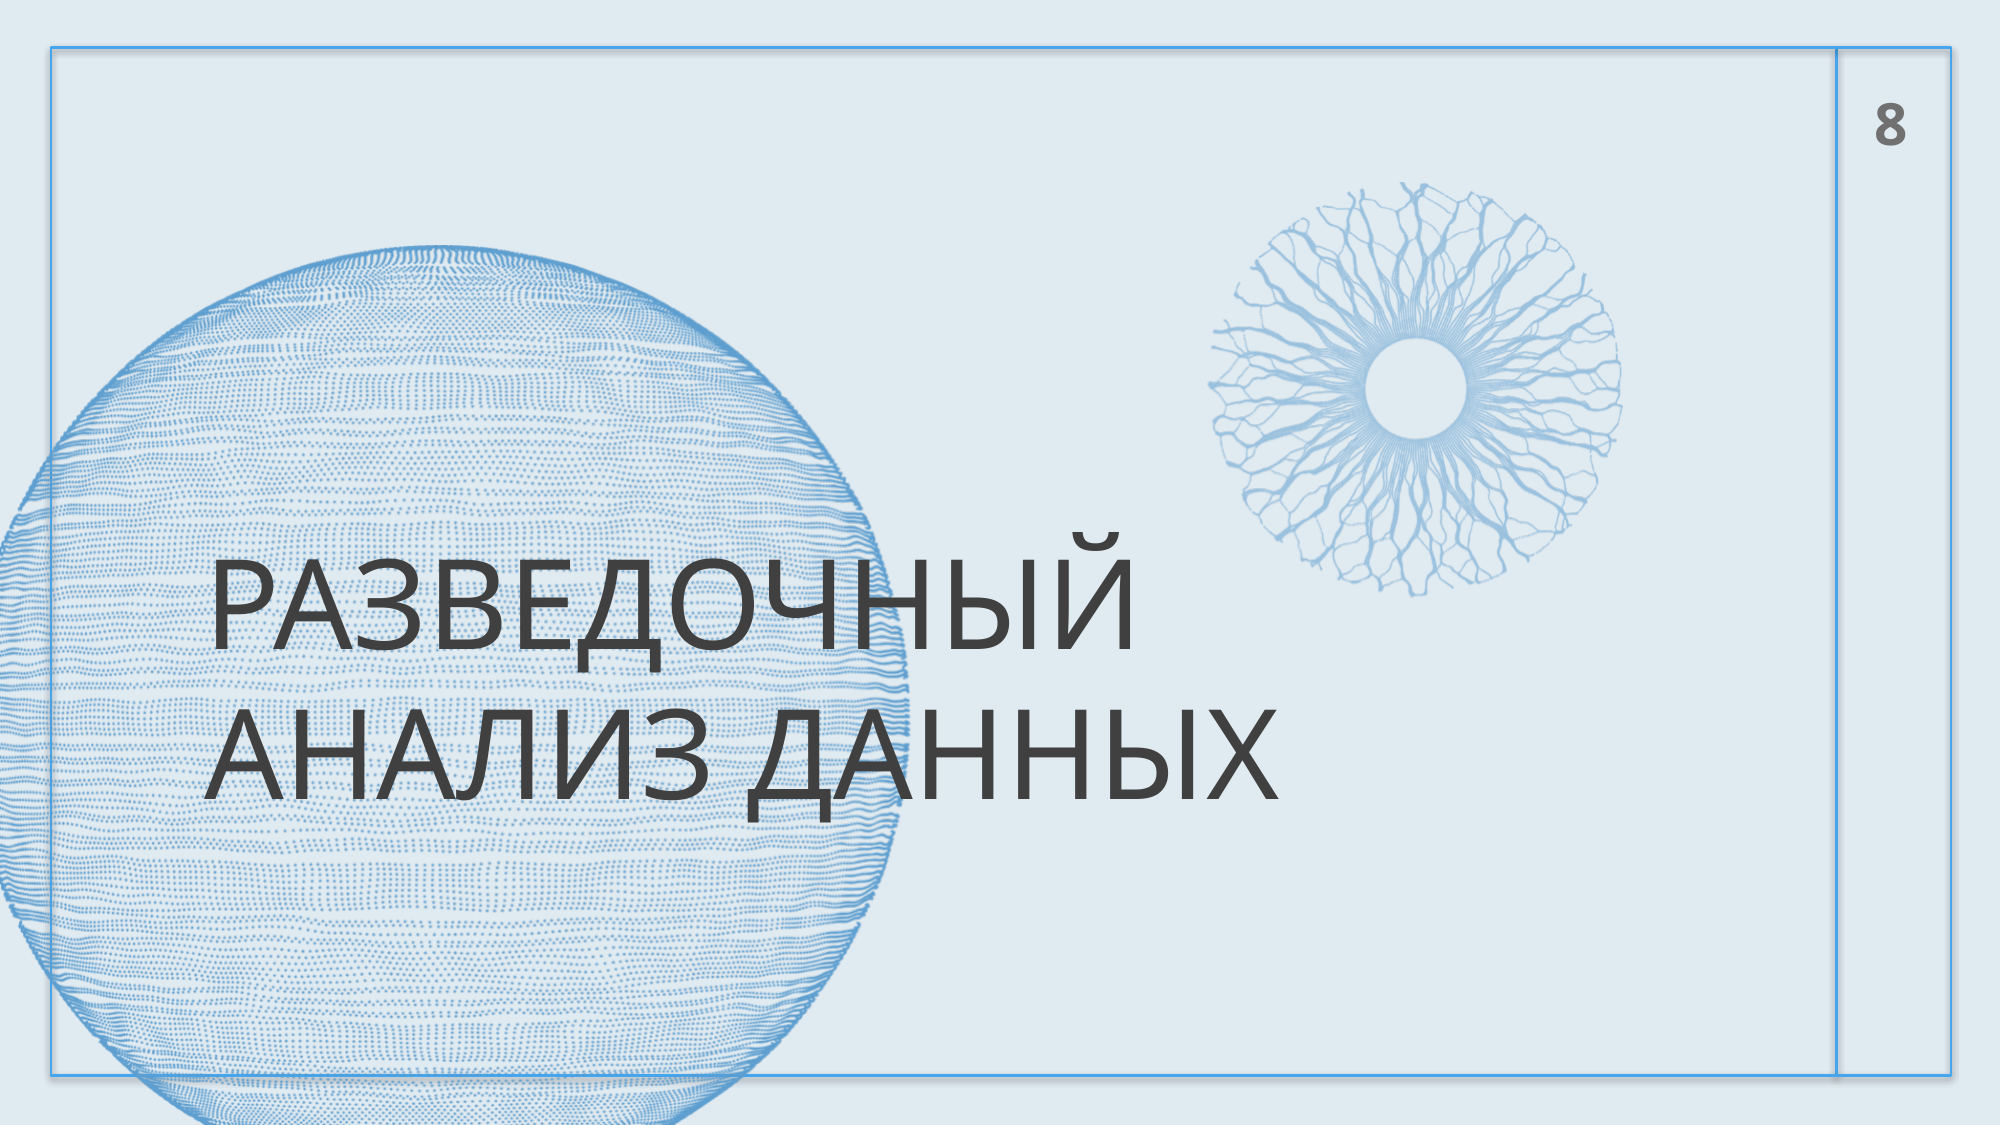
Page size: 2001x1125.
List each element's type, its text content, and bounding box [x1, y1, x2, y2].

slide_number 8 [1822, 48, 1961, 175]
title Разведочный анализ данных [189, 147, 1638, 833]
picture [0, 182, 1623, 1125]
